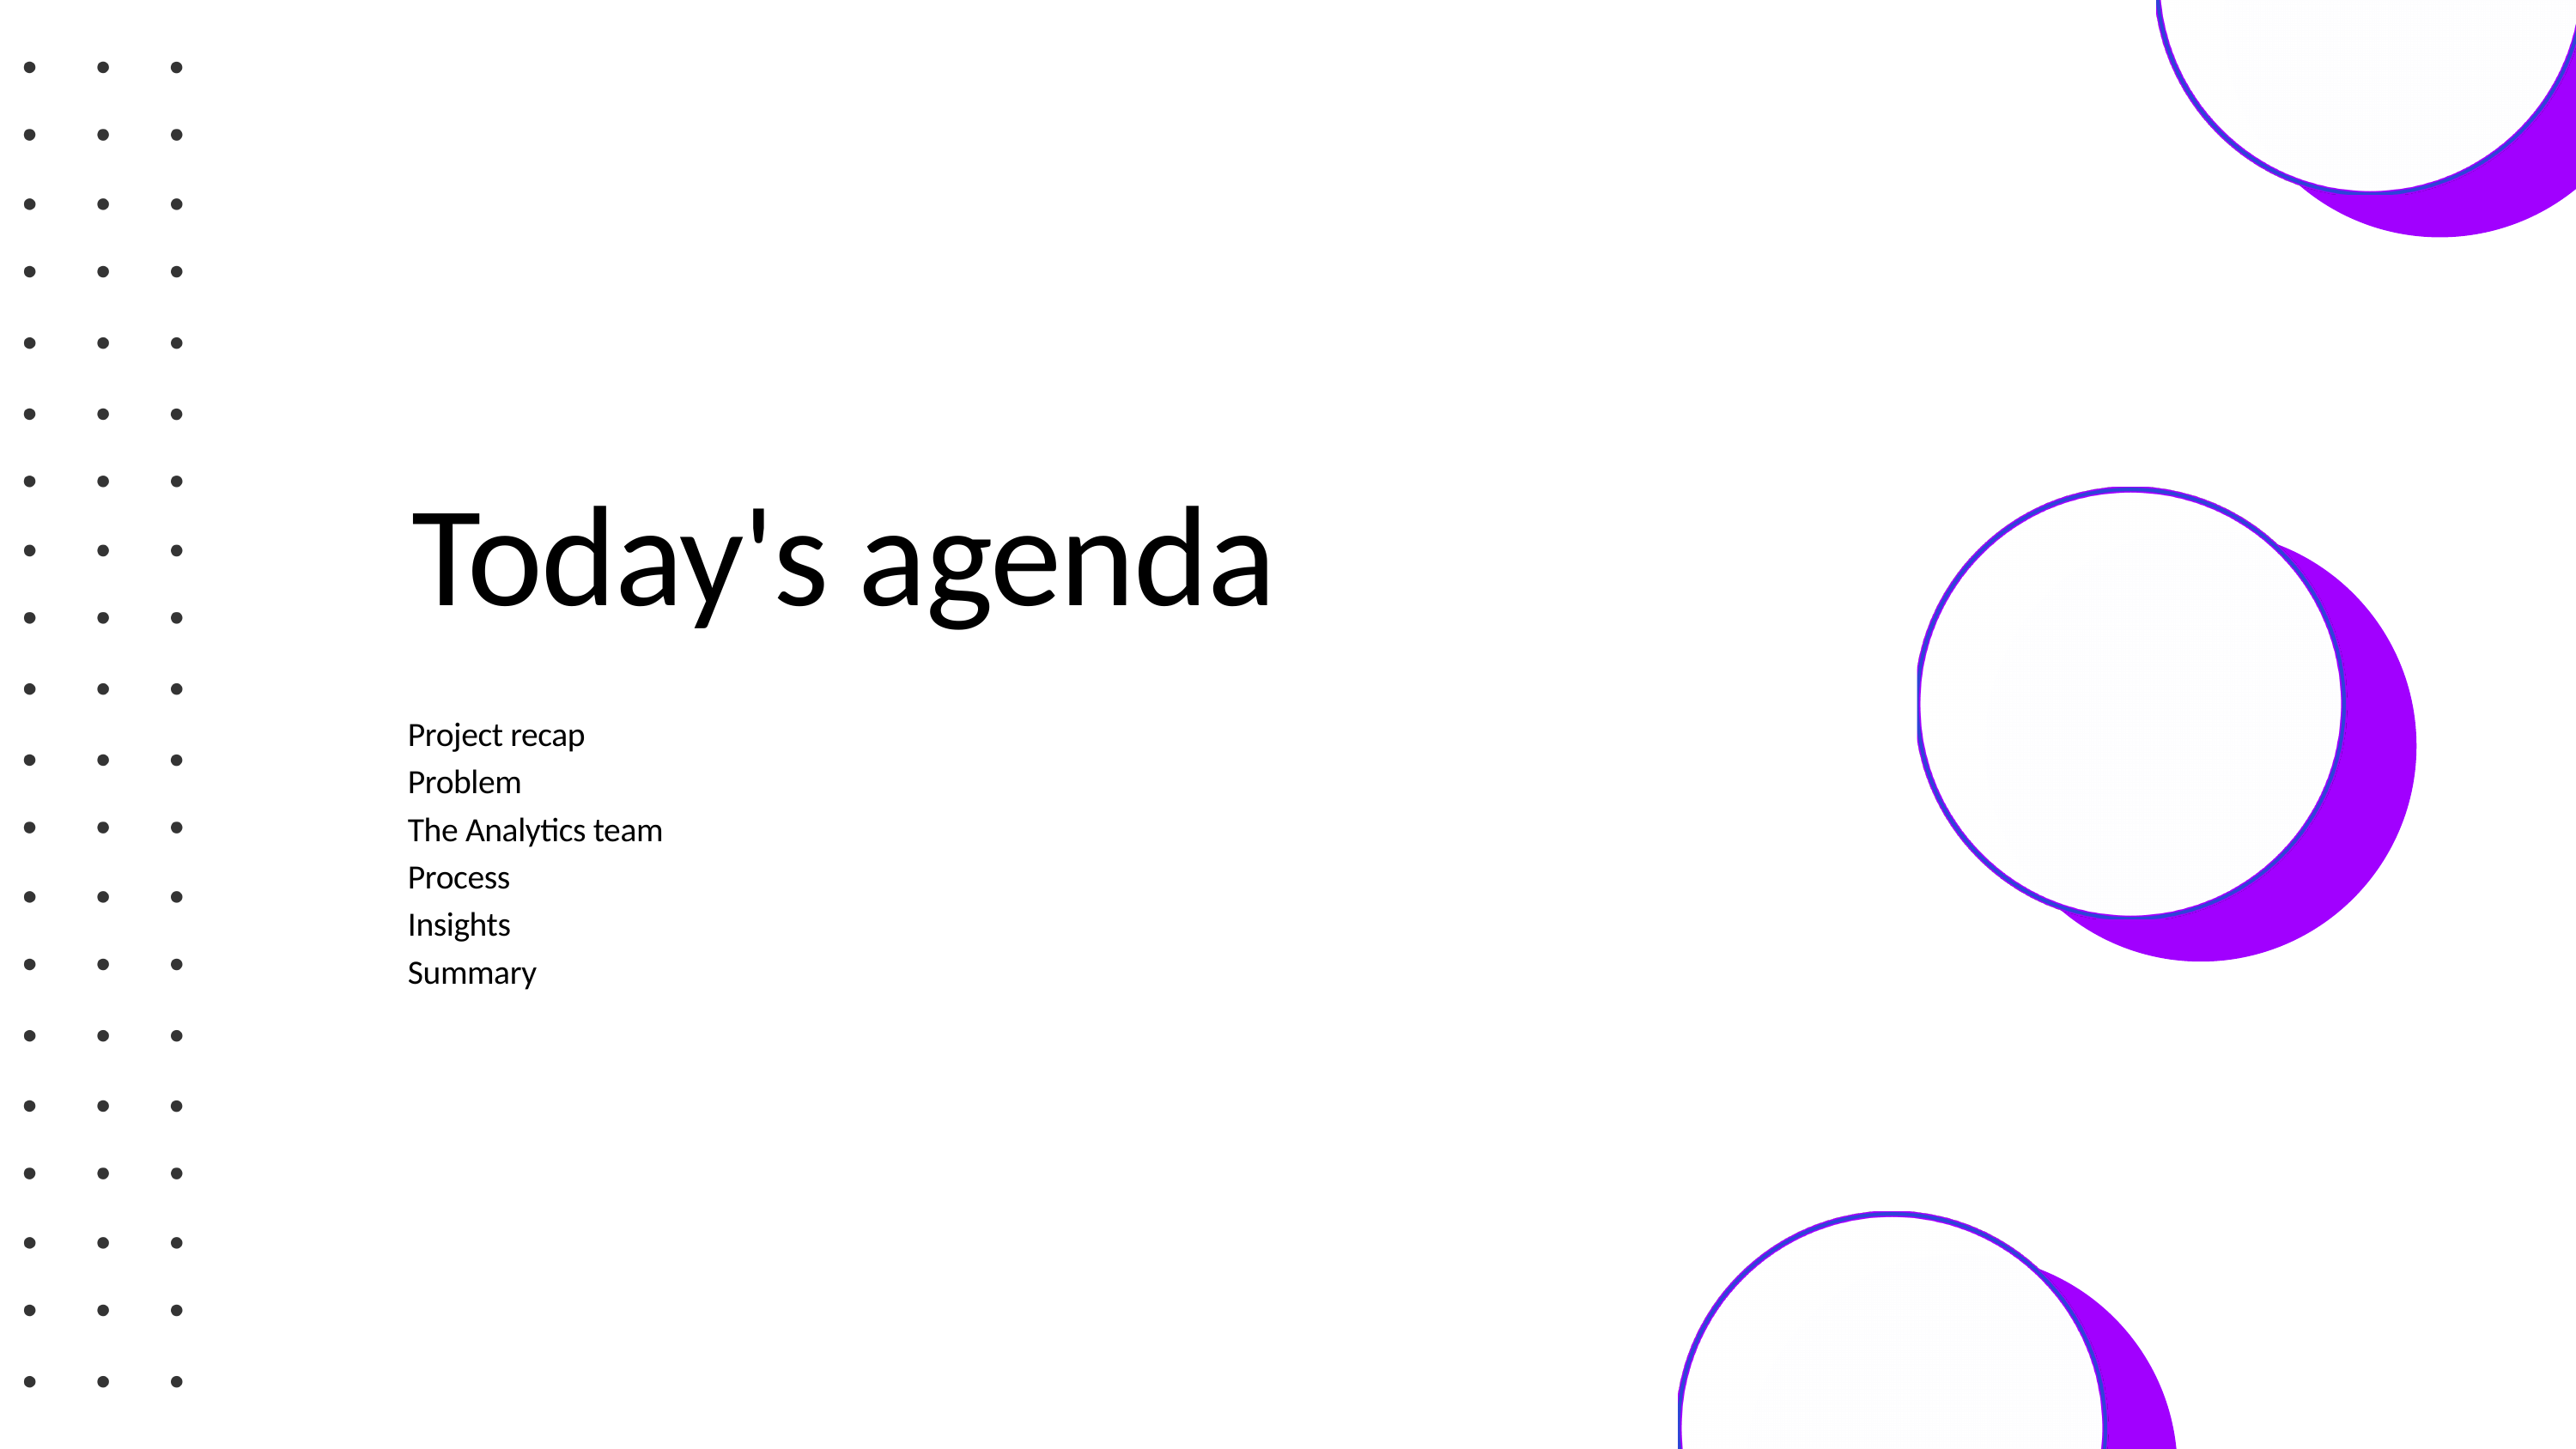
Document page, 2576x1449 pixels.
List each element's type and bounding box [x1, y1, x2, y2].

text_box [407, 462, 1634, 993]
text_box [1677, 1210, 2178, 1449]
text_box [0, 57, 187, 1392]
text_box [1917, 487, 2417, 962]
text_box [2155, 0, 2576, 238]
